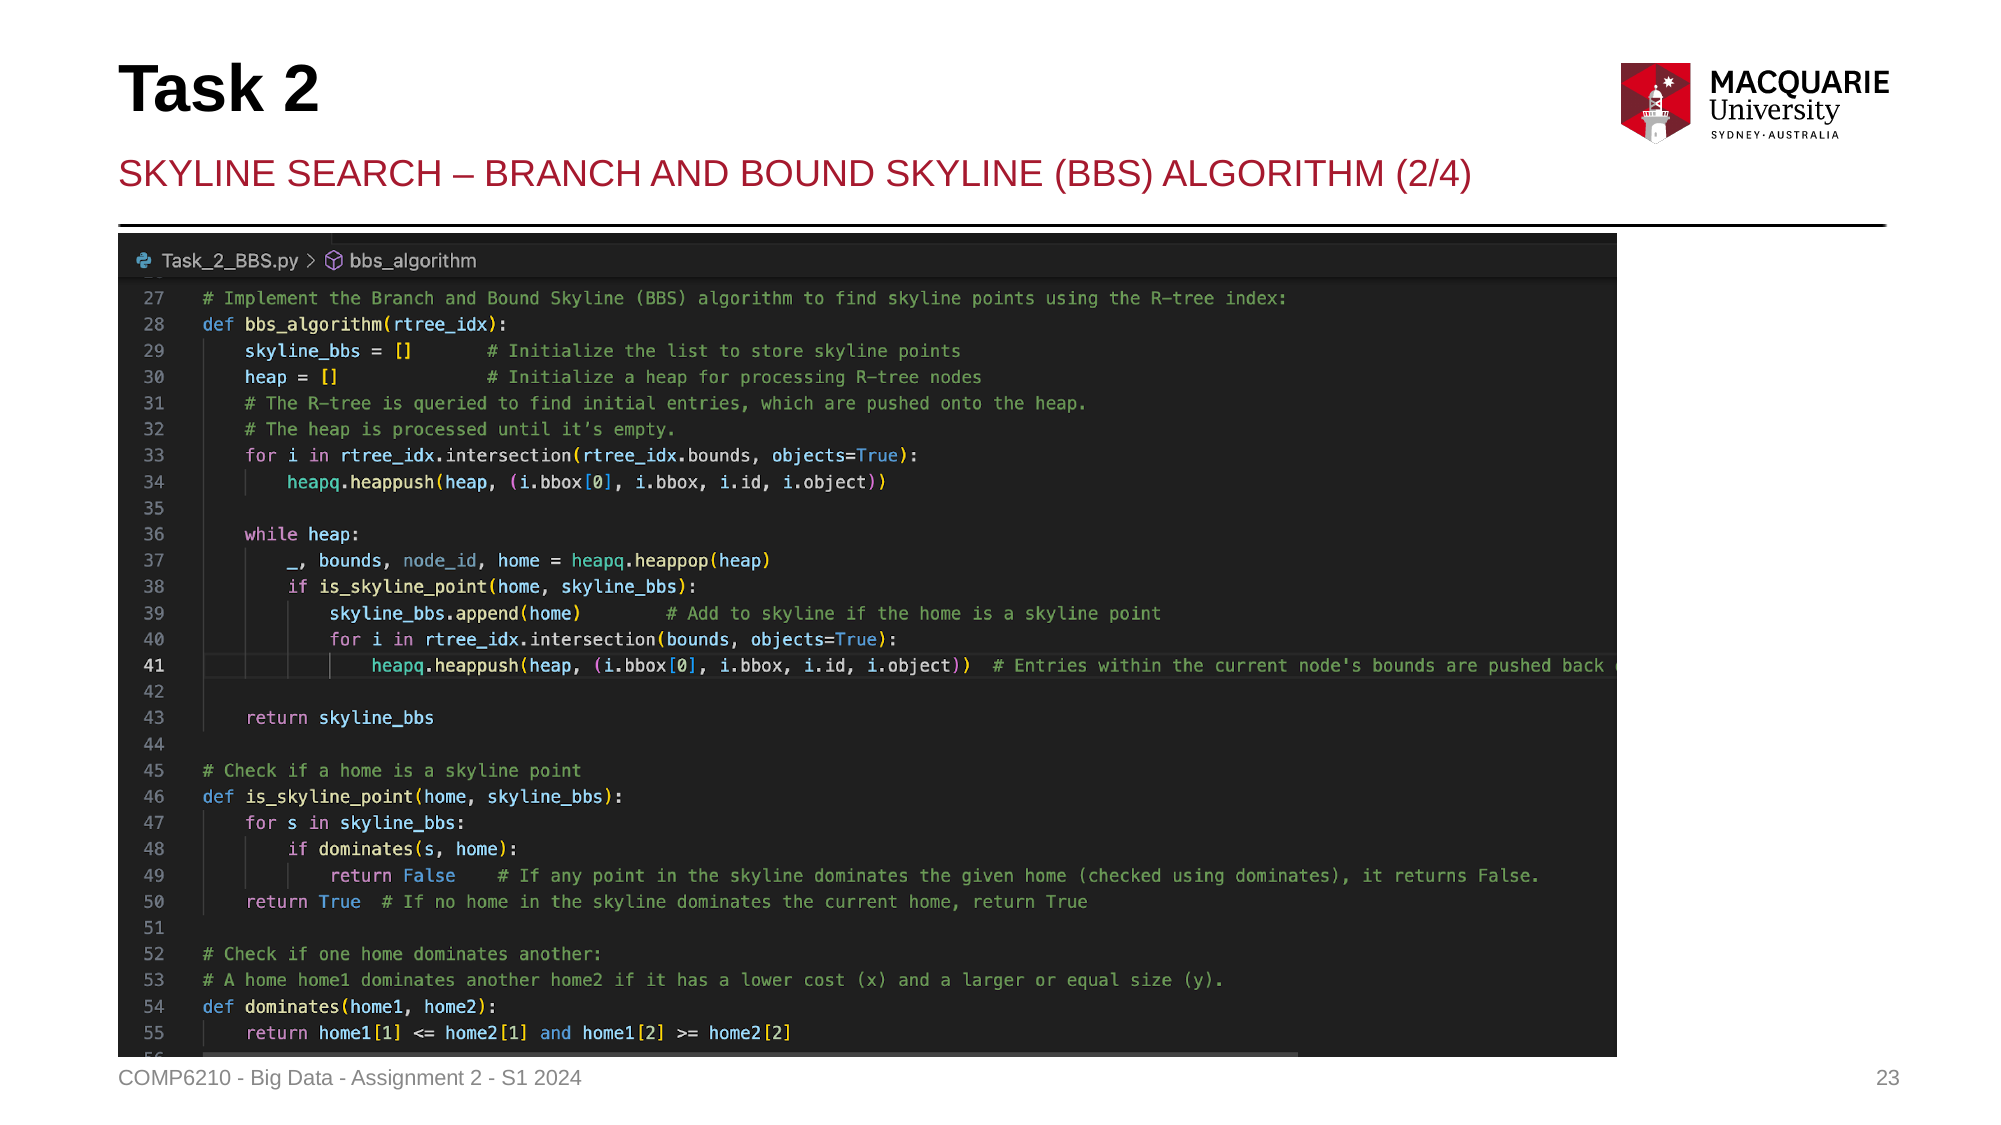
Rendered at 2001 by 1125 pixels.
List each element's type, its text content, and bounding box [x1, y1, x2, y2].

picture [1586, 35, 1922, 168]
picture [117, 233, 1618, 1057]
footer COMP6210 - Big Data - Assignment 2 - S1 2024 [118, 1065, 1001, 1107]
list SKYLINE SEARCH – BRANCH AND BOUND SKYLINE (BBS) ALGORITHM (2/4) [118, 149, 1687, 227]
title Task 2 [118, 45, 1506, 149]
slide_number ‹#› [1433, 1046, 1900, 1107]
